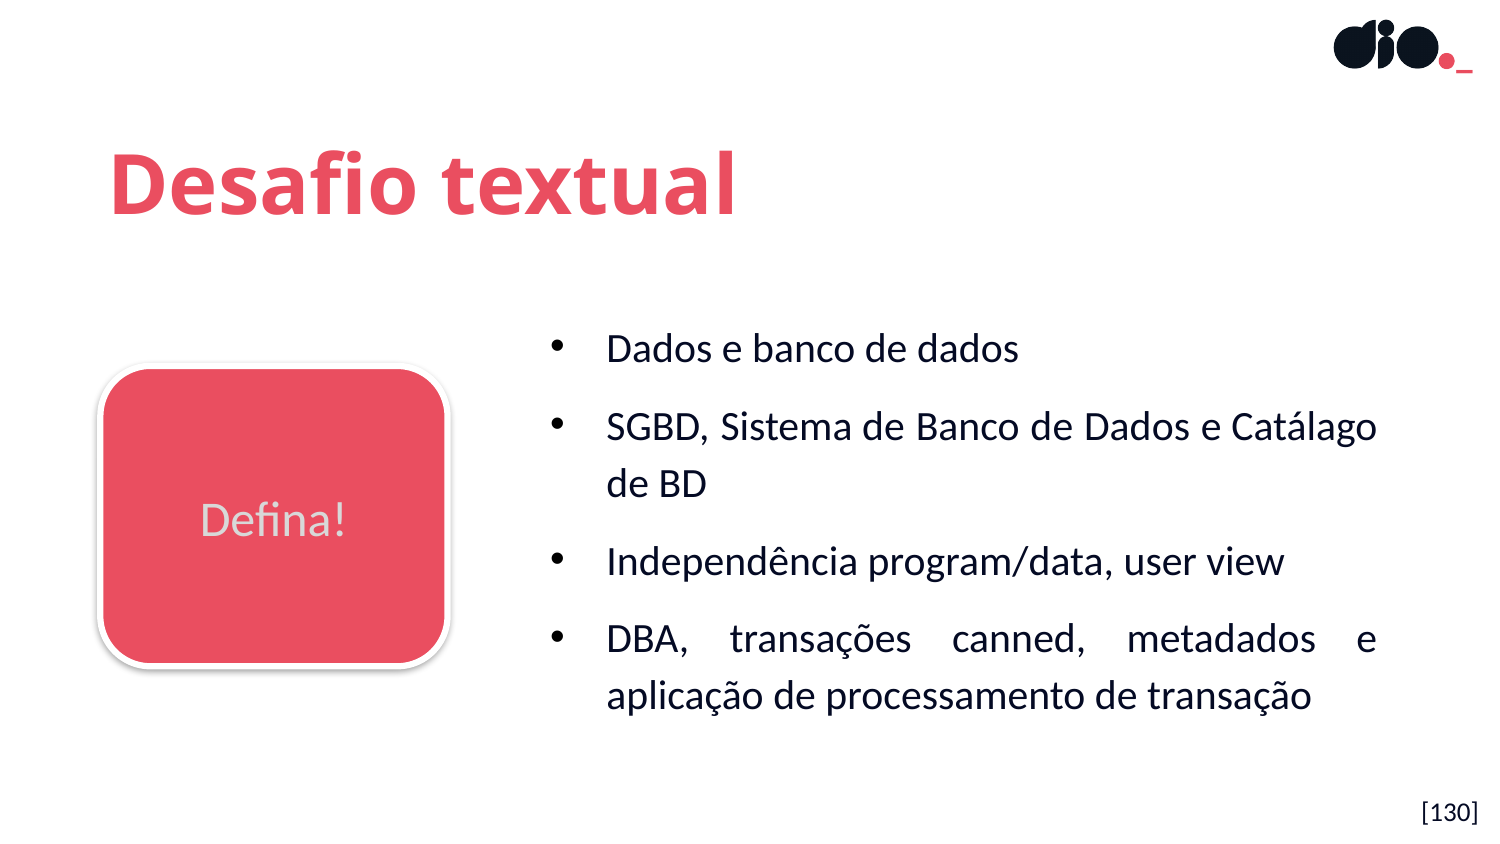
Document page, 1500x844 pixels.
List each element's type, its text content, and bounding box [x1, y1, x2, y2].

picture [1333, 19, 1473, 74]
text_box Defina! [97, 362, 451, 670]
slide_number [<número>] [1403, 779, 1494, 844]
text_box Dados e banco de dados SGBD, Sistema de Banco de Dados e Catálago de BD Independência program/data, user view DBA, transações canned, metadados e aplicação de processamento de transação [535, 282, 1393, 749]
text_box Desafio textual [92, 104, 1408, 243]
